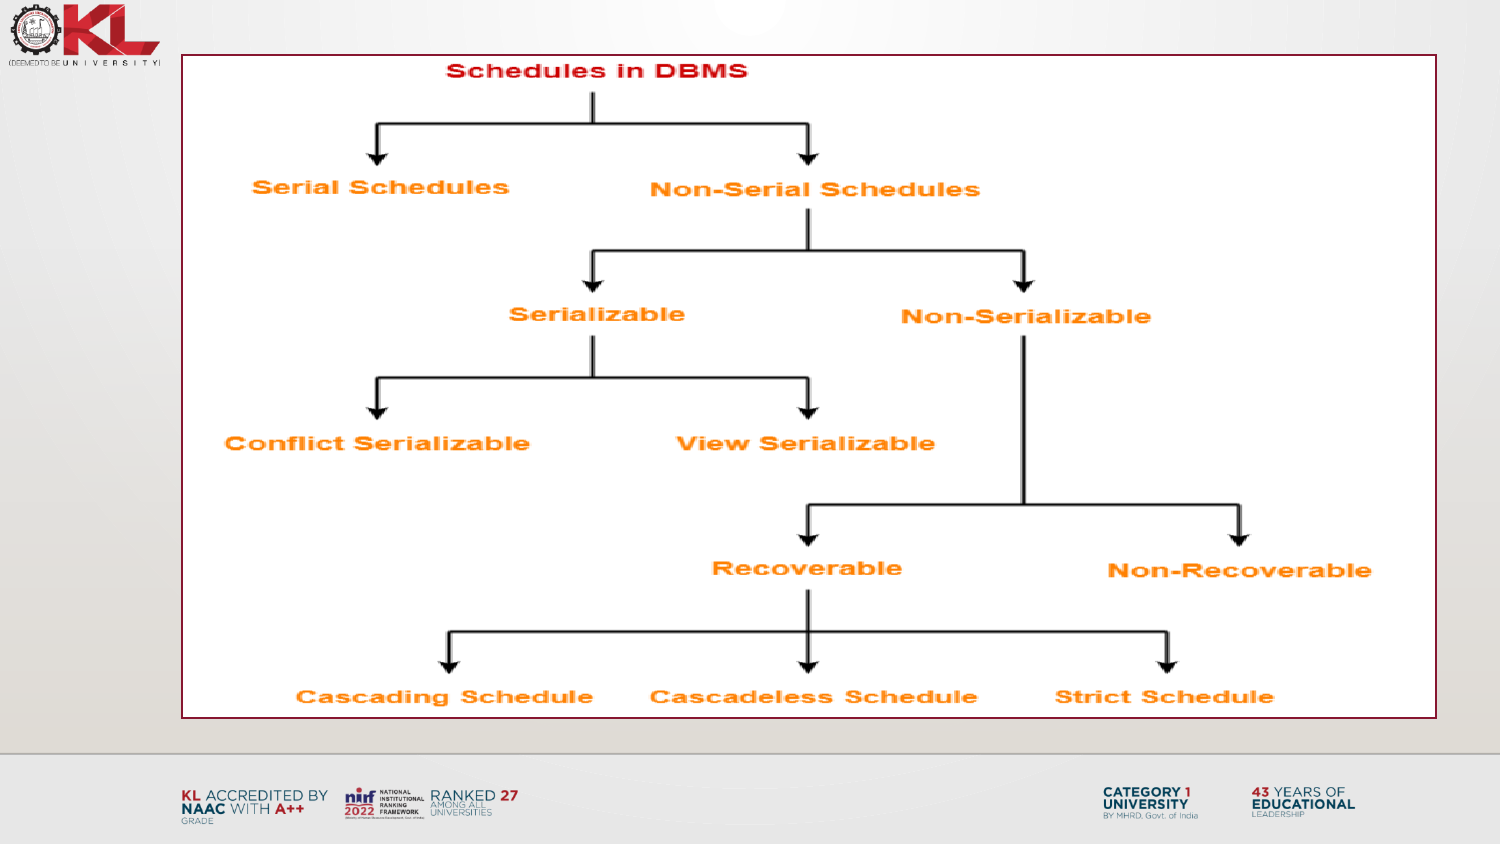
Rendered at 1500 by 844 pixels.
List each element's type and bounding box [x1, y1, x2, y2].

picture [1085, 784, 1360, 826]
picture [182, 55, 1436, 718]
picture [178, 784, 537, 828]
picture [9, 4, 160, 66]
